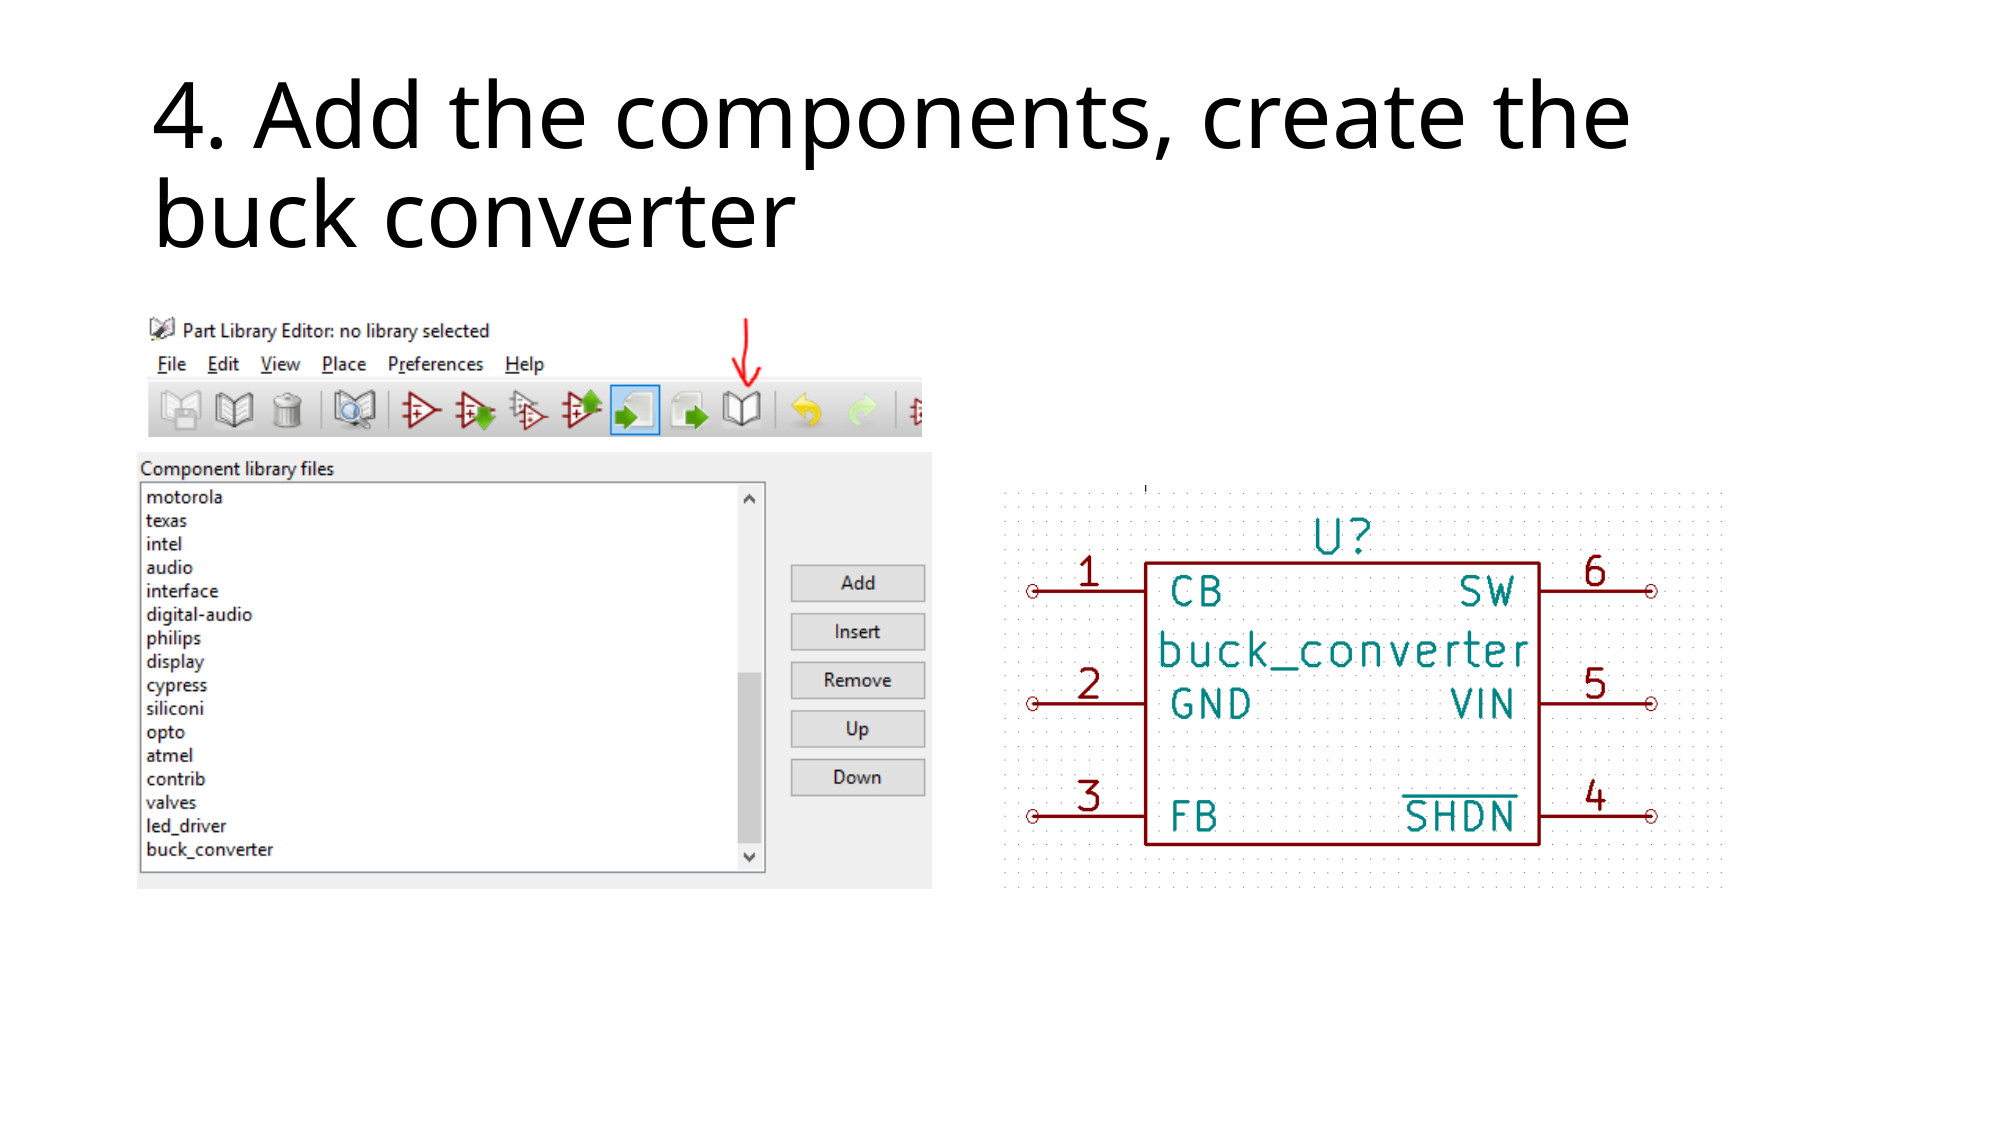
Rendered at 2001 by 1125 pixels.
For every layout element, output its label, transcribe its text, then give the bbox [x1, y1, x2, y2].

title 4. Add the components, create the buck converter [137, 59, 1863, 278]
picture [999, 485, 1723, 889]
picture [137, 452, 932, 889]
picture [147, 314, 922, 437]
